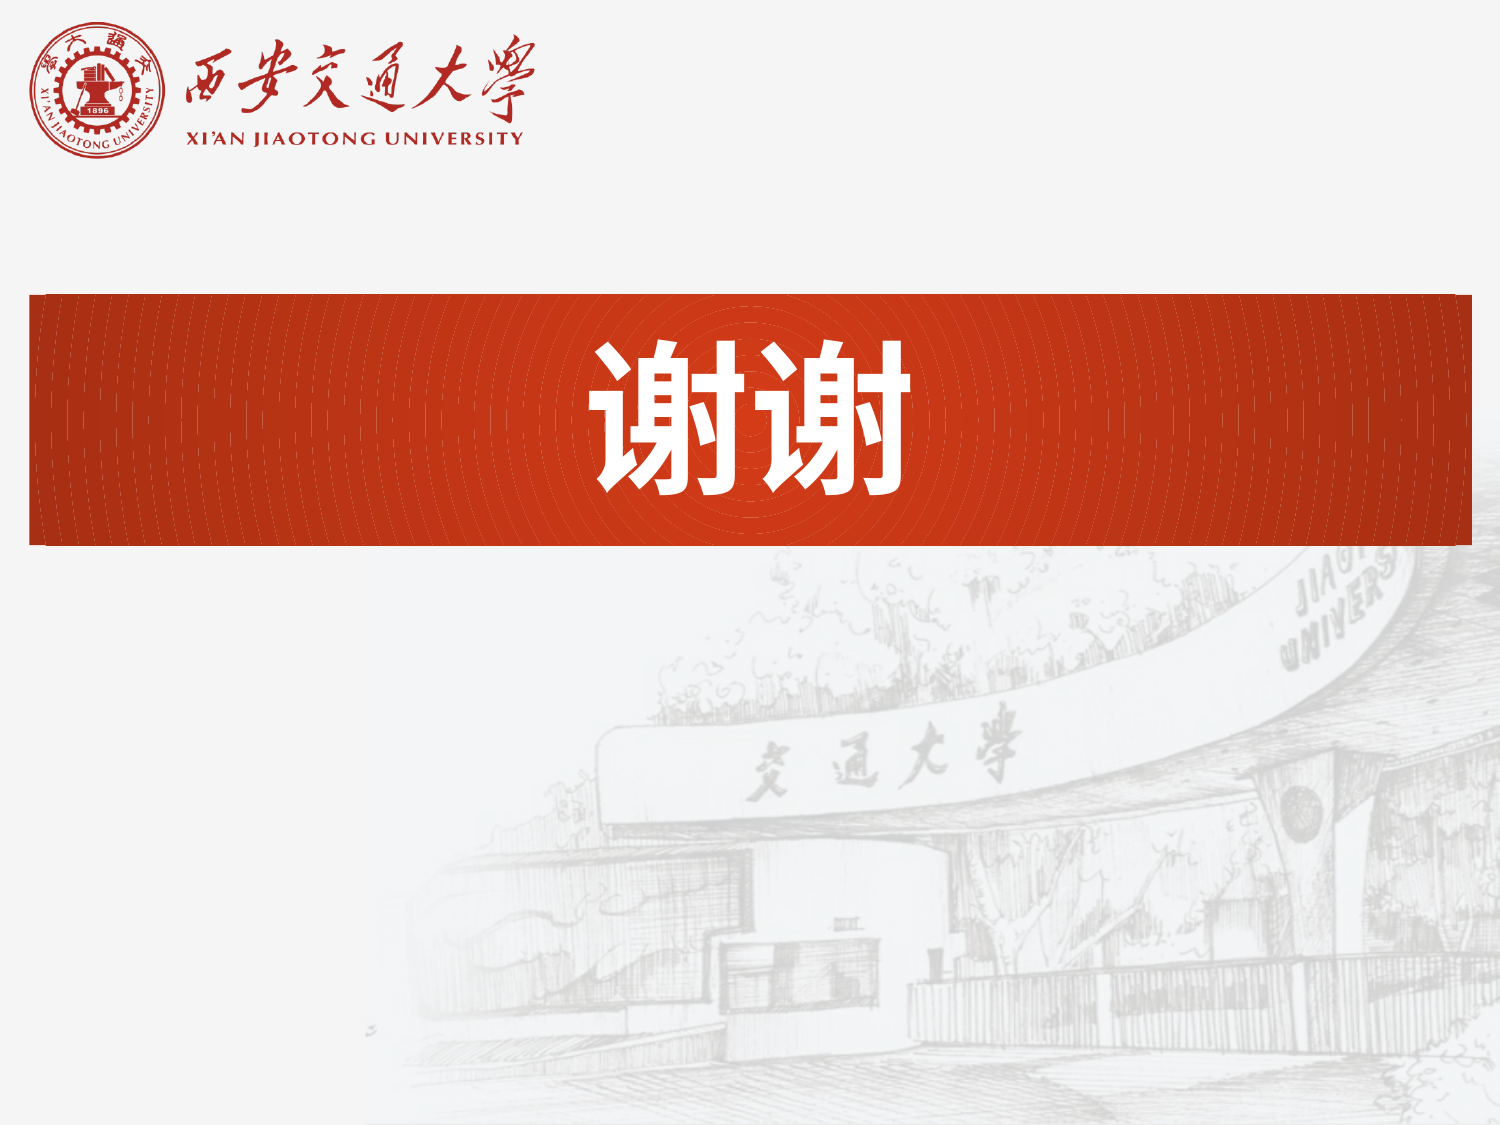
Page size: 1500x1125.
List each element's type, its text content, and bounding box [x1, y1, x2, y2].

picture [29, 22, 554, 164]
text_box 谢谢 [100, 307, 1400, 523]
